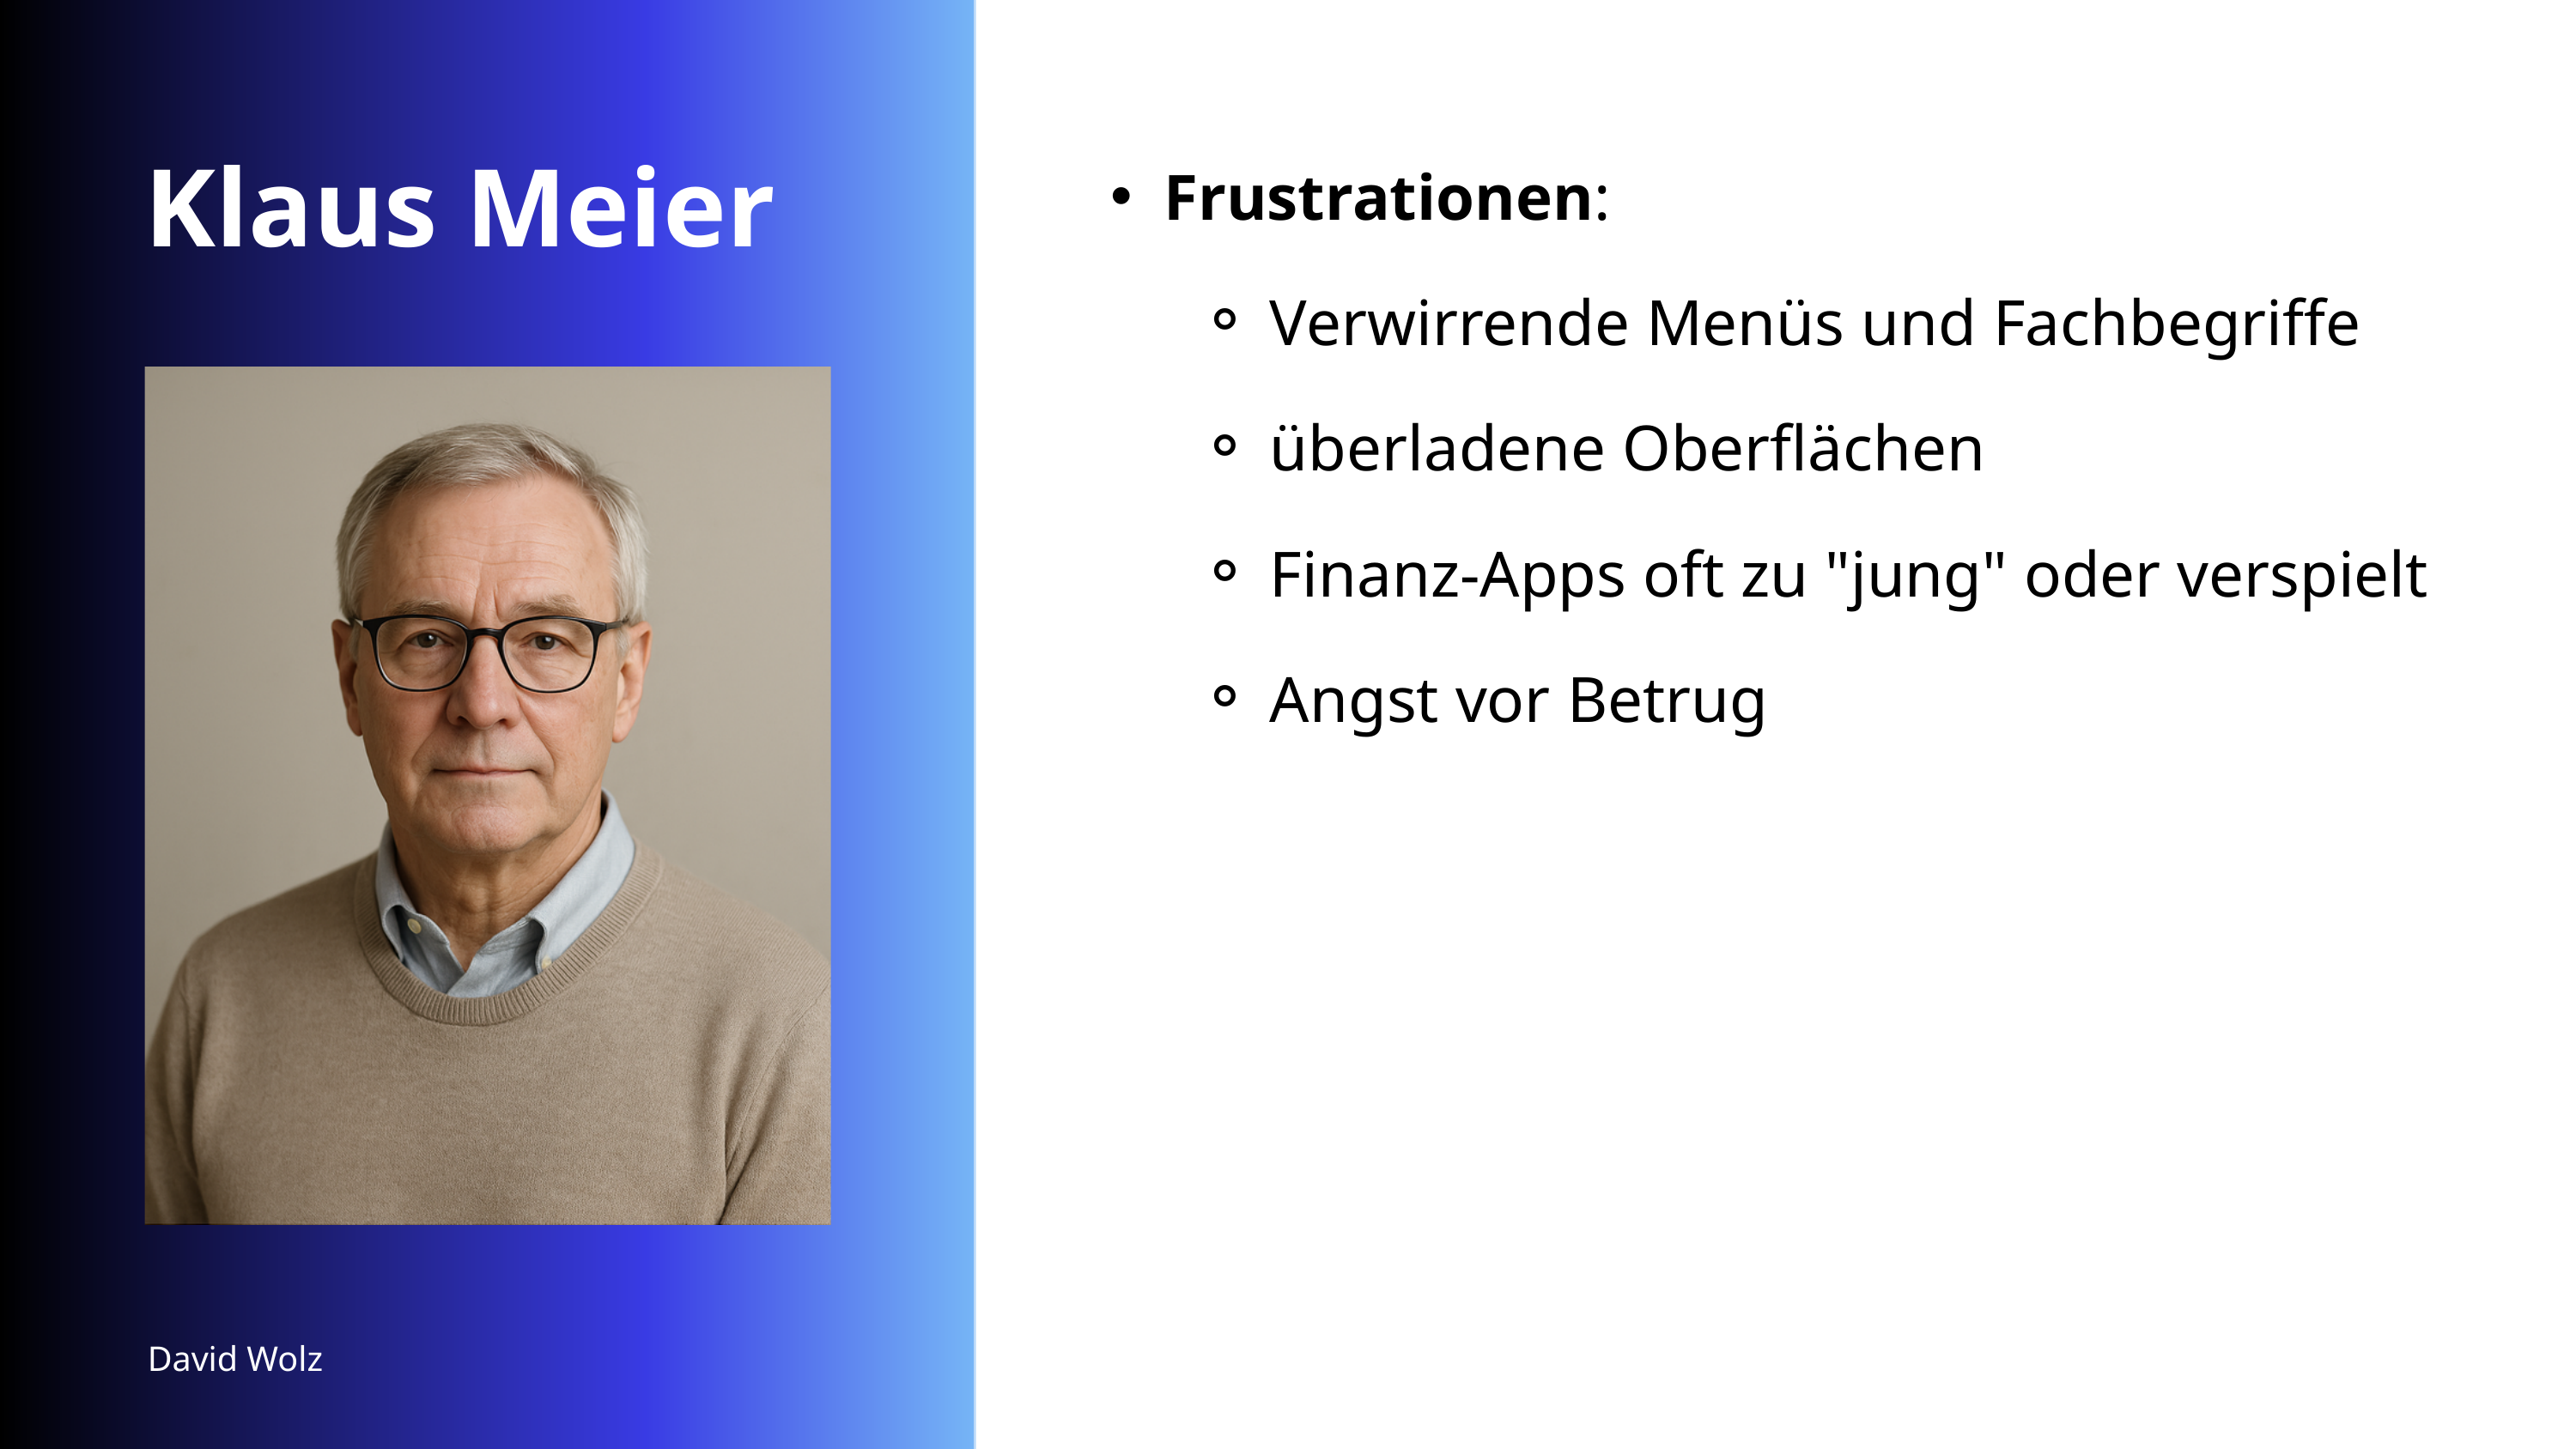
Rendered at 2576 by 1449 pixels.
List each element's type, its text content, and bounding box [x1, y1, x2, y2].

text_box Klaus Meier [144, 154, 858, 269]
text_box [0, 0, 976, 1449]
text_box David Wolz [144, 1331, 326, 1379]
text_box Frustrationen: Verwirrende Menüs und Fachbegriffe überladene Oberflächen Finanz-Apps oft zu "jung" oder verspielt Angst vor Betrug [1057, 107, 2432, 735]
text_box [144, 367, 831, 1225]
